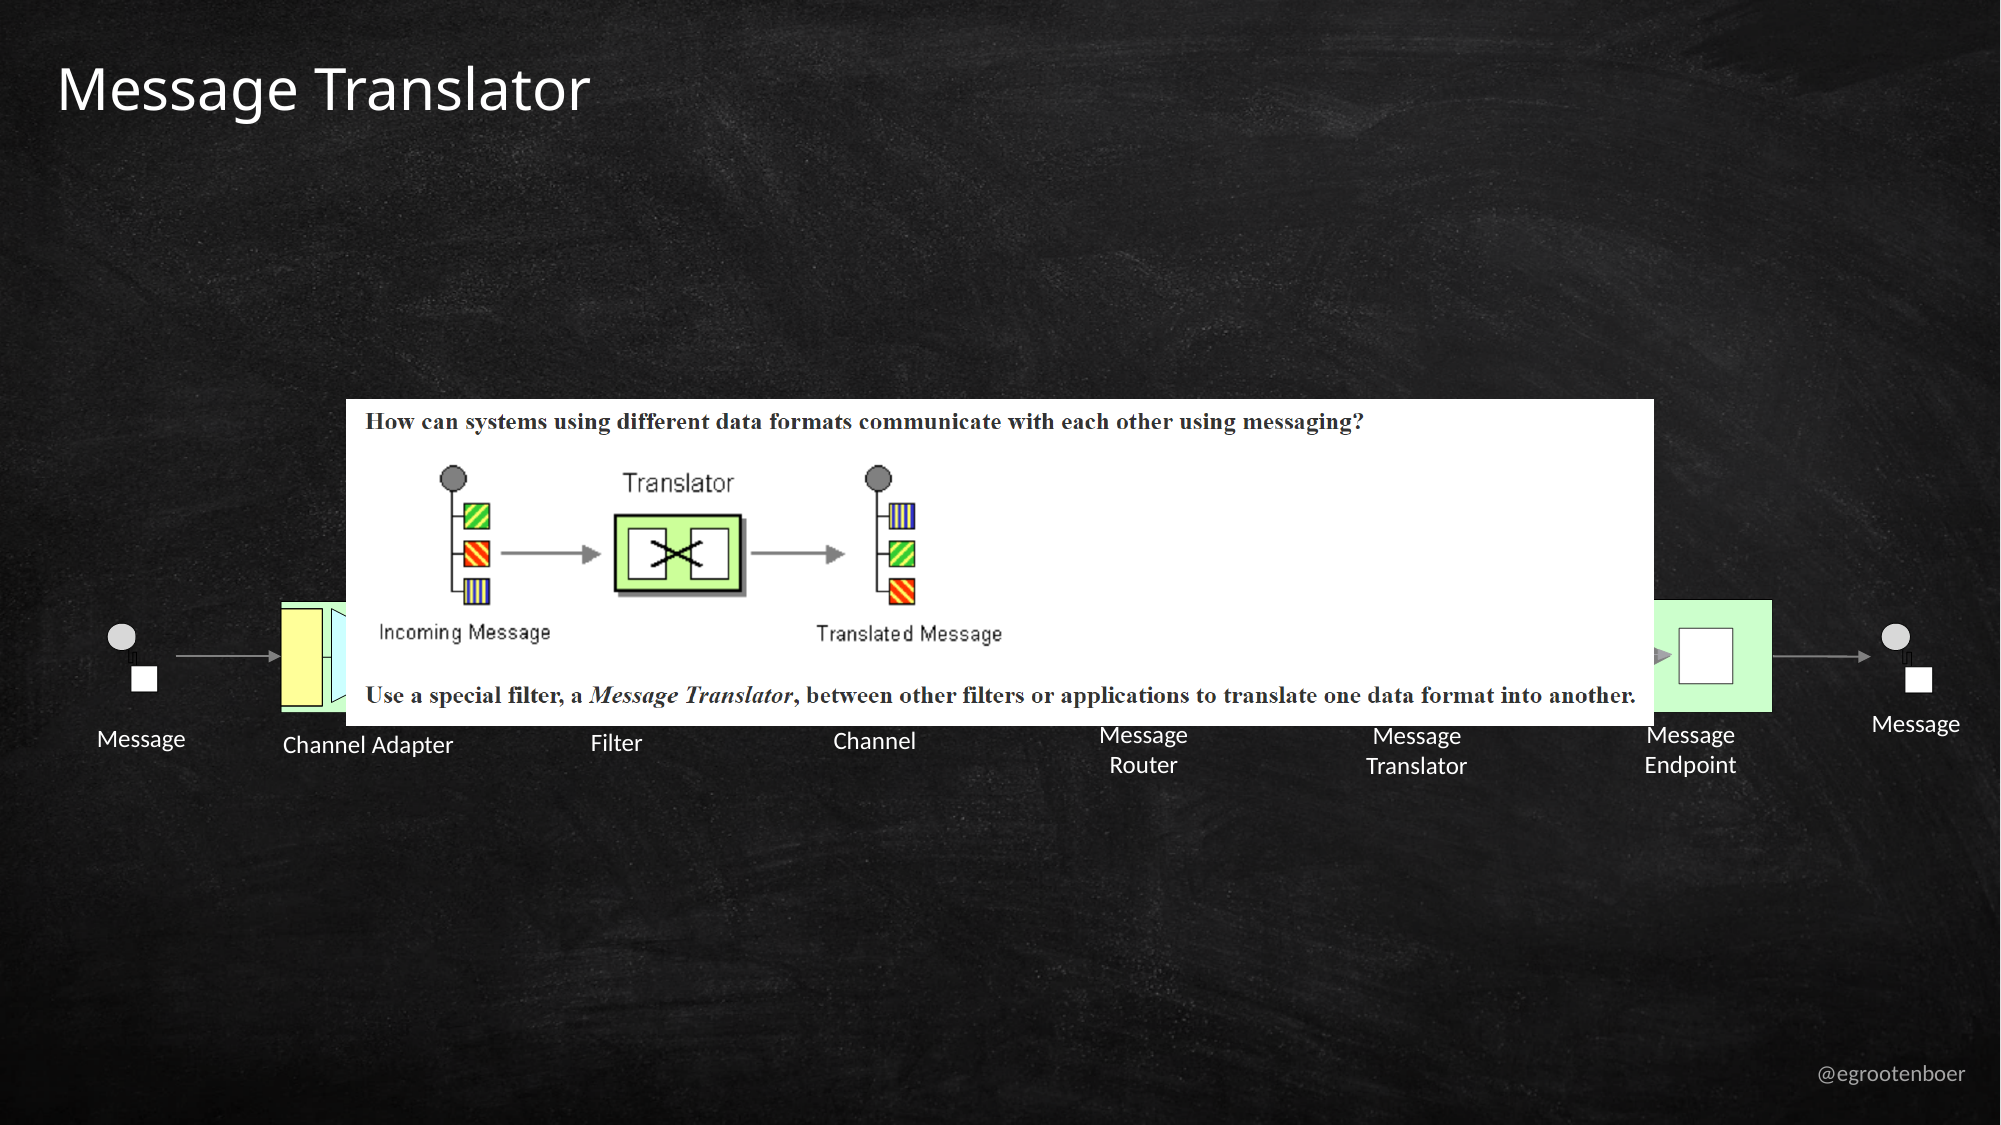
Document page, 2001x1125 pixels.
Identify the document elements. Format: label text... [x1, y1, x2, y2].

title Message Translator [41, 12, 1981, 172]
text_box Channel [818, 726, 932, 762]
text_box Message Translator [1351, 726, 1483, 788]
text_box Message [1856, 699, 1976, 745]
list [96, 613, 176, 700]
picture [0, 0, 2001, 1125]
text_box Filter [575, 726, 658, 764]
text_box Message Router [1084, 726, 1204, 787]
text_box Message Endpoint [1629, 714, 1752, 787]
text_box Message [81, 714, 201, 760]
text_box Channel Adapter [268, 720, 469, 766]
